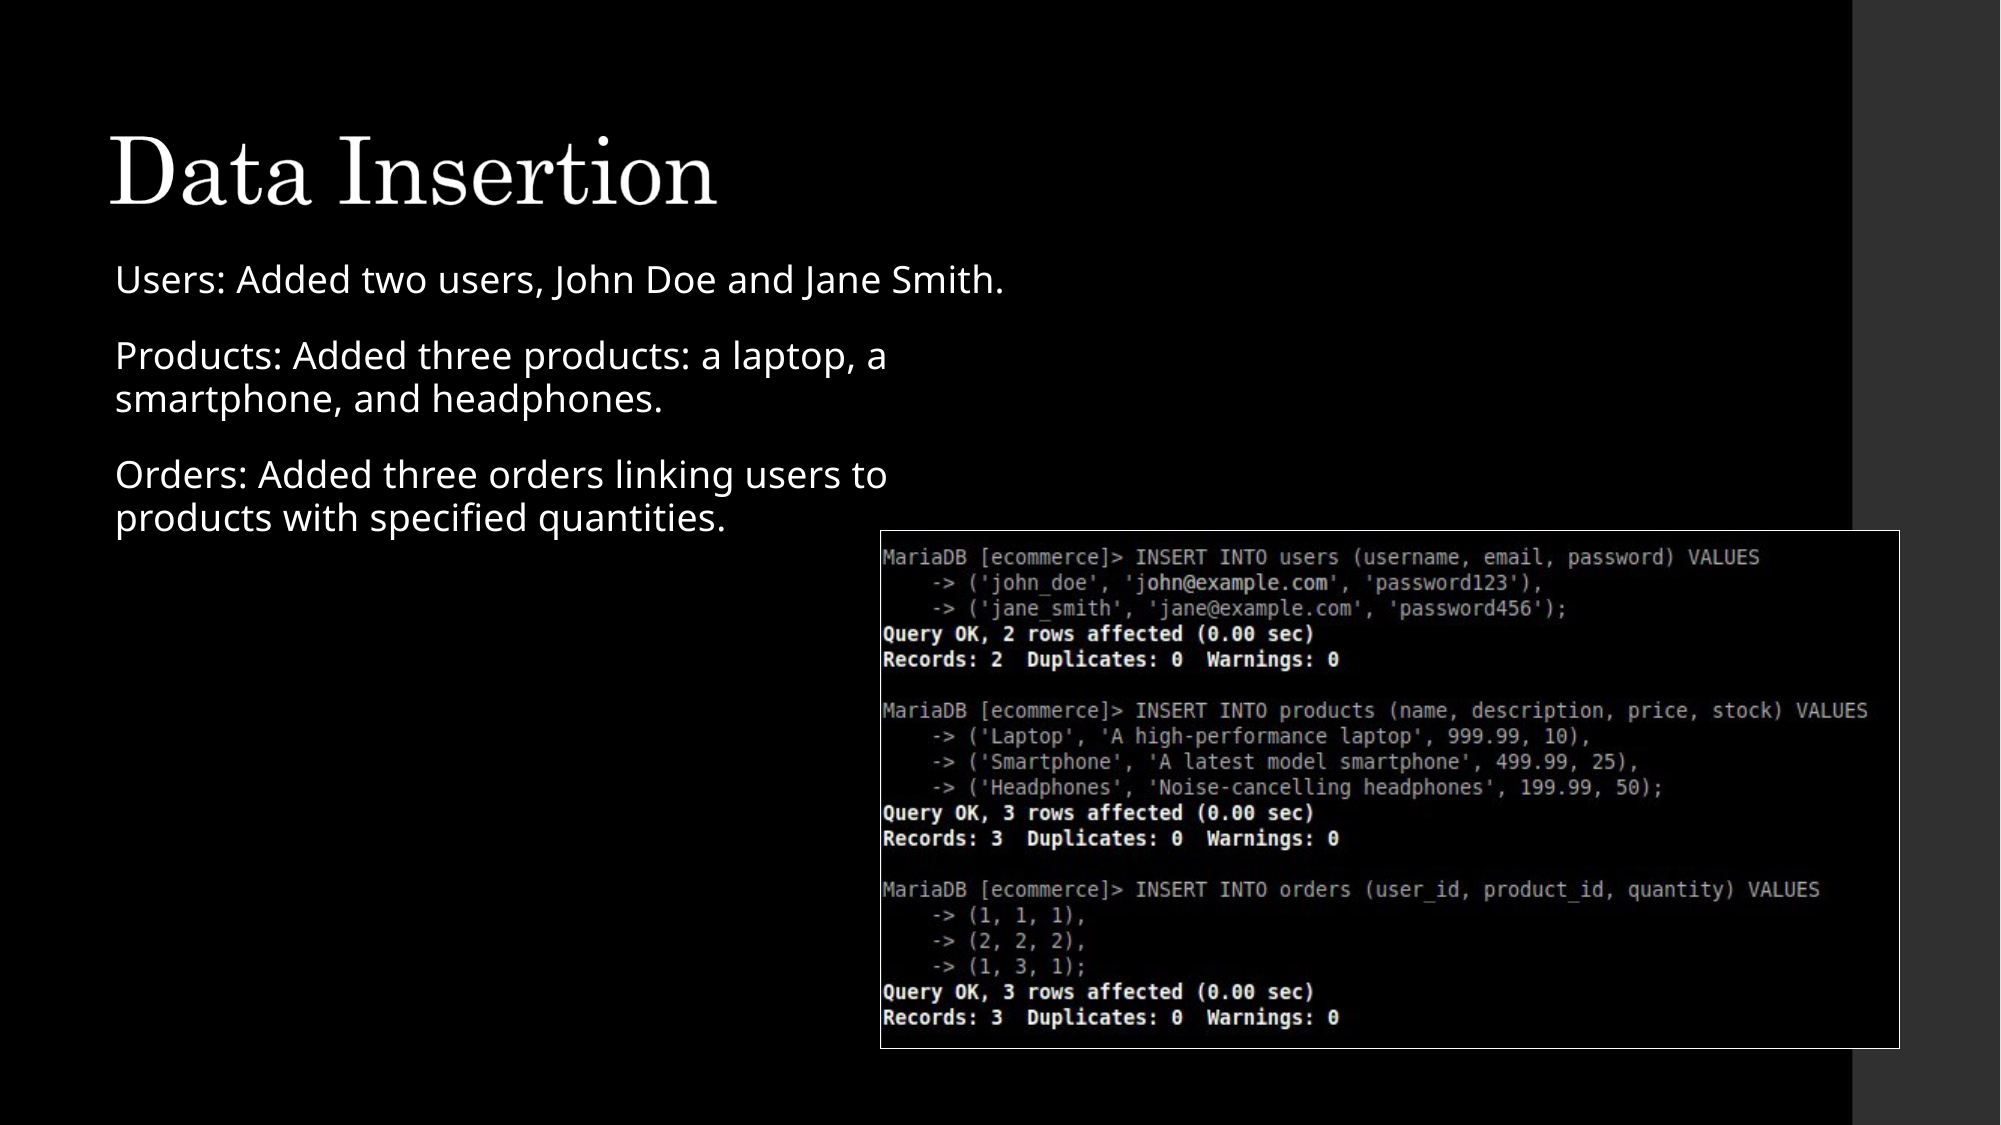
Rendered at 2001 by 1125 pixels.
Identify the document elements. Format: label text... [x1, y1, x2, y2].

list Users: Added two users, John Doe and Jane Smith. Products: Added three products: a laptop, a smartphone, and headphones. Orders: Added three orders linking users to products with specified quantities. [99, 291, 1068, 1125]
text_box [792, 492, 1760, 1125]
picture [52, 11, 1684, 280]
picture [880, 529, 1901, 1049]
